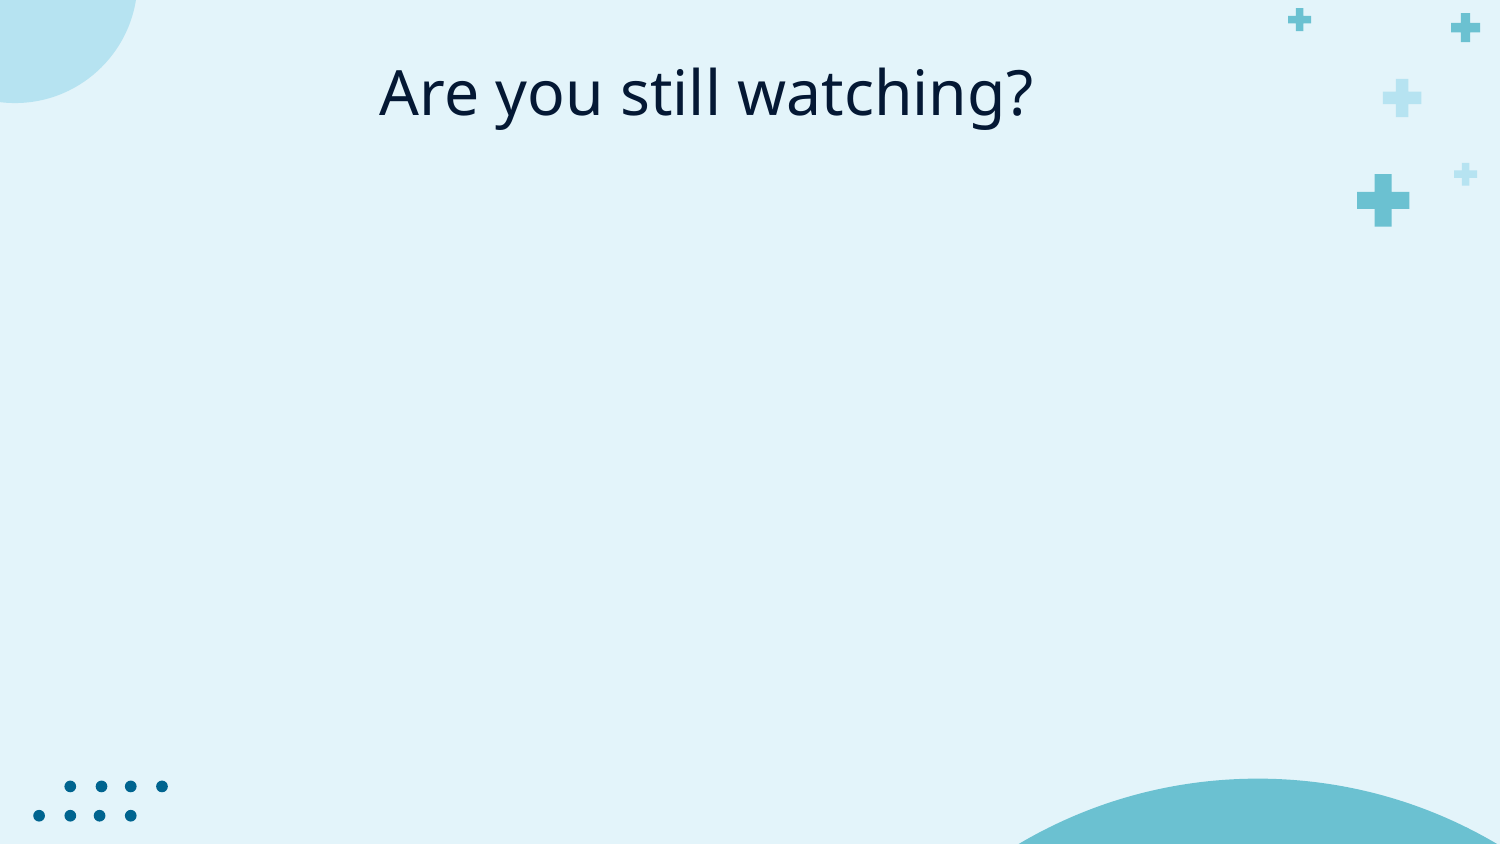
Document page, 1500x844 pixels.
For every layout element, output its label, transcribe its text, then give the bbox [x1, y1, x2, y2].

title Are you still watching? [364, 38, 1136, 132]
